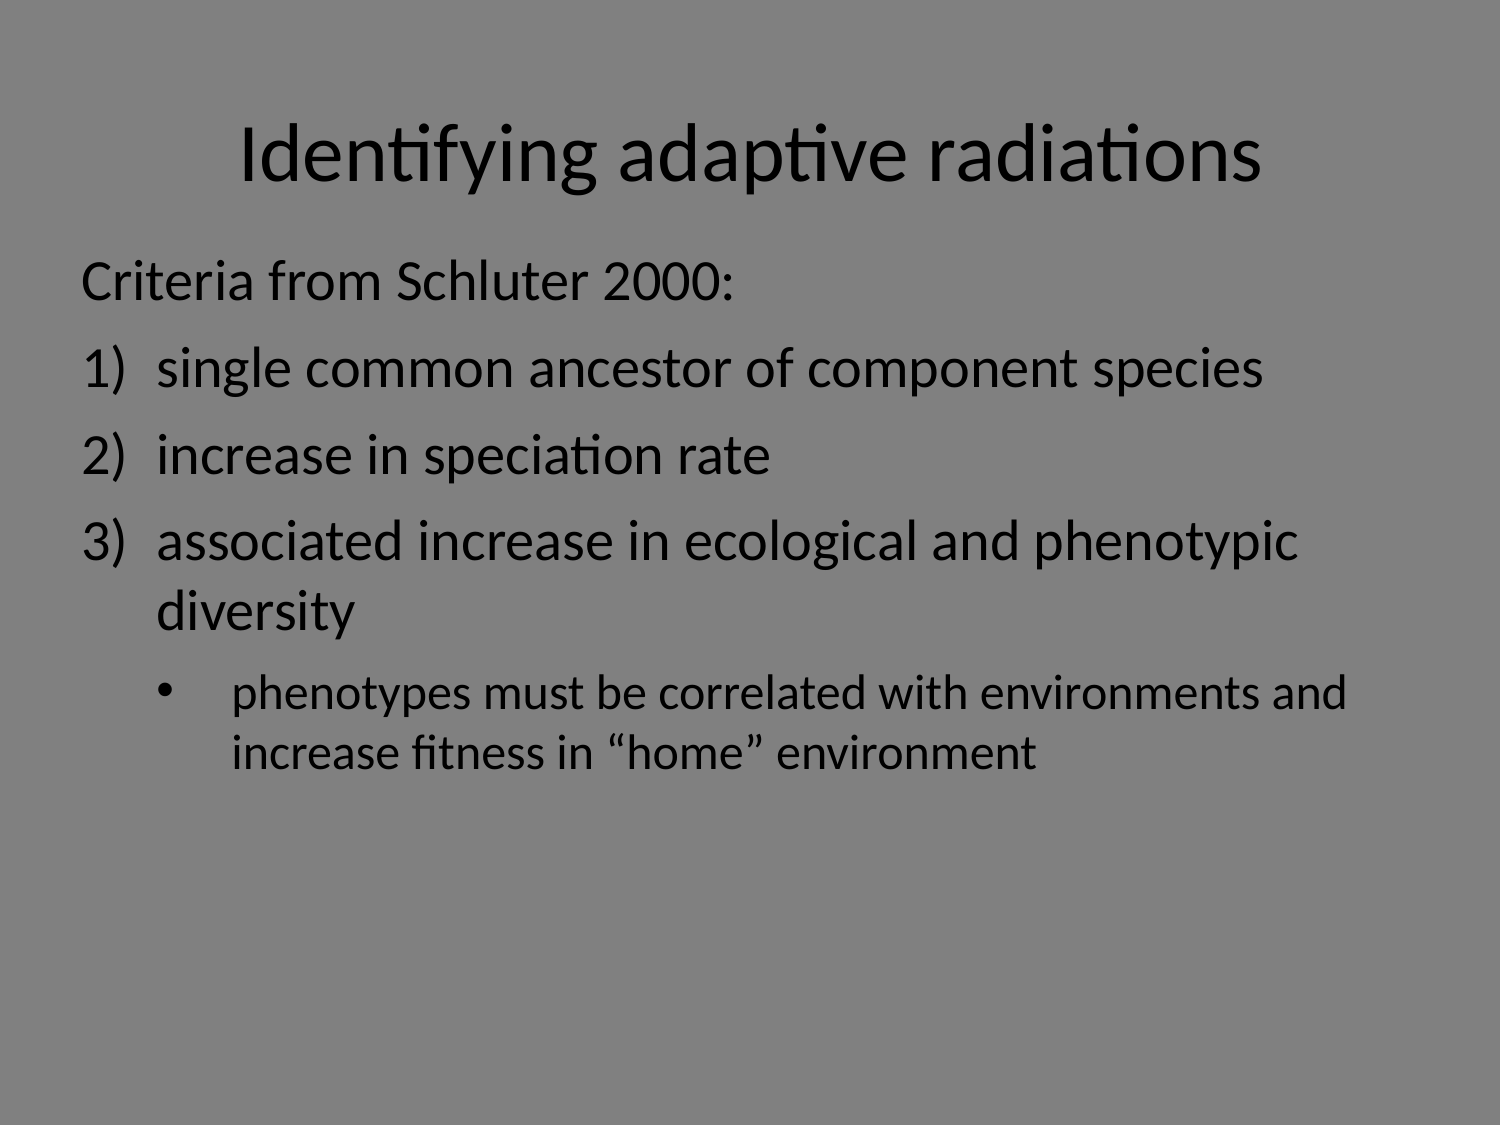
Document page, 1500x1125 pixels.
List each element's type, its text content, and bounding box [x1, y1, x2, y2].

text_box Criteria from Schluter 2000: single common ancestor of component species increase in speciation rate associated increase in ecological and phenotypic diversity phenotypes must be correlated with environments and increase fitness in “home” environment [66, 234, 1449, 1050]
text_box Identifying adaptive radiations [76, 30, 1427, 234]
